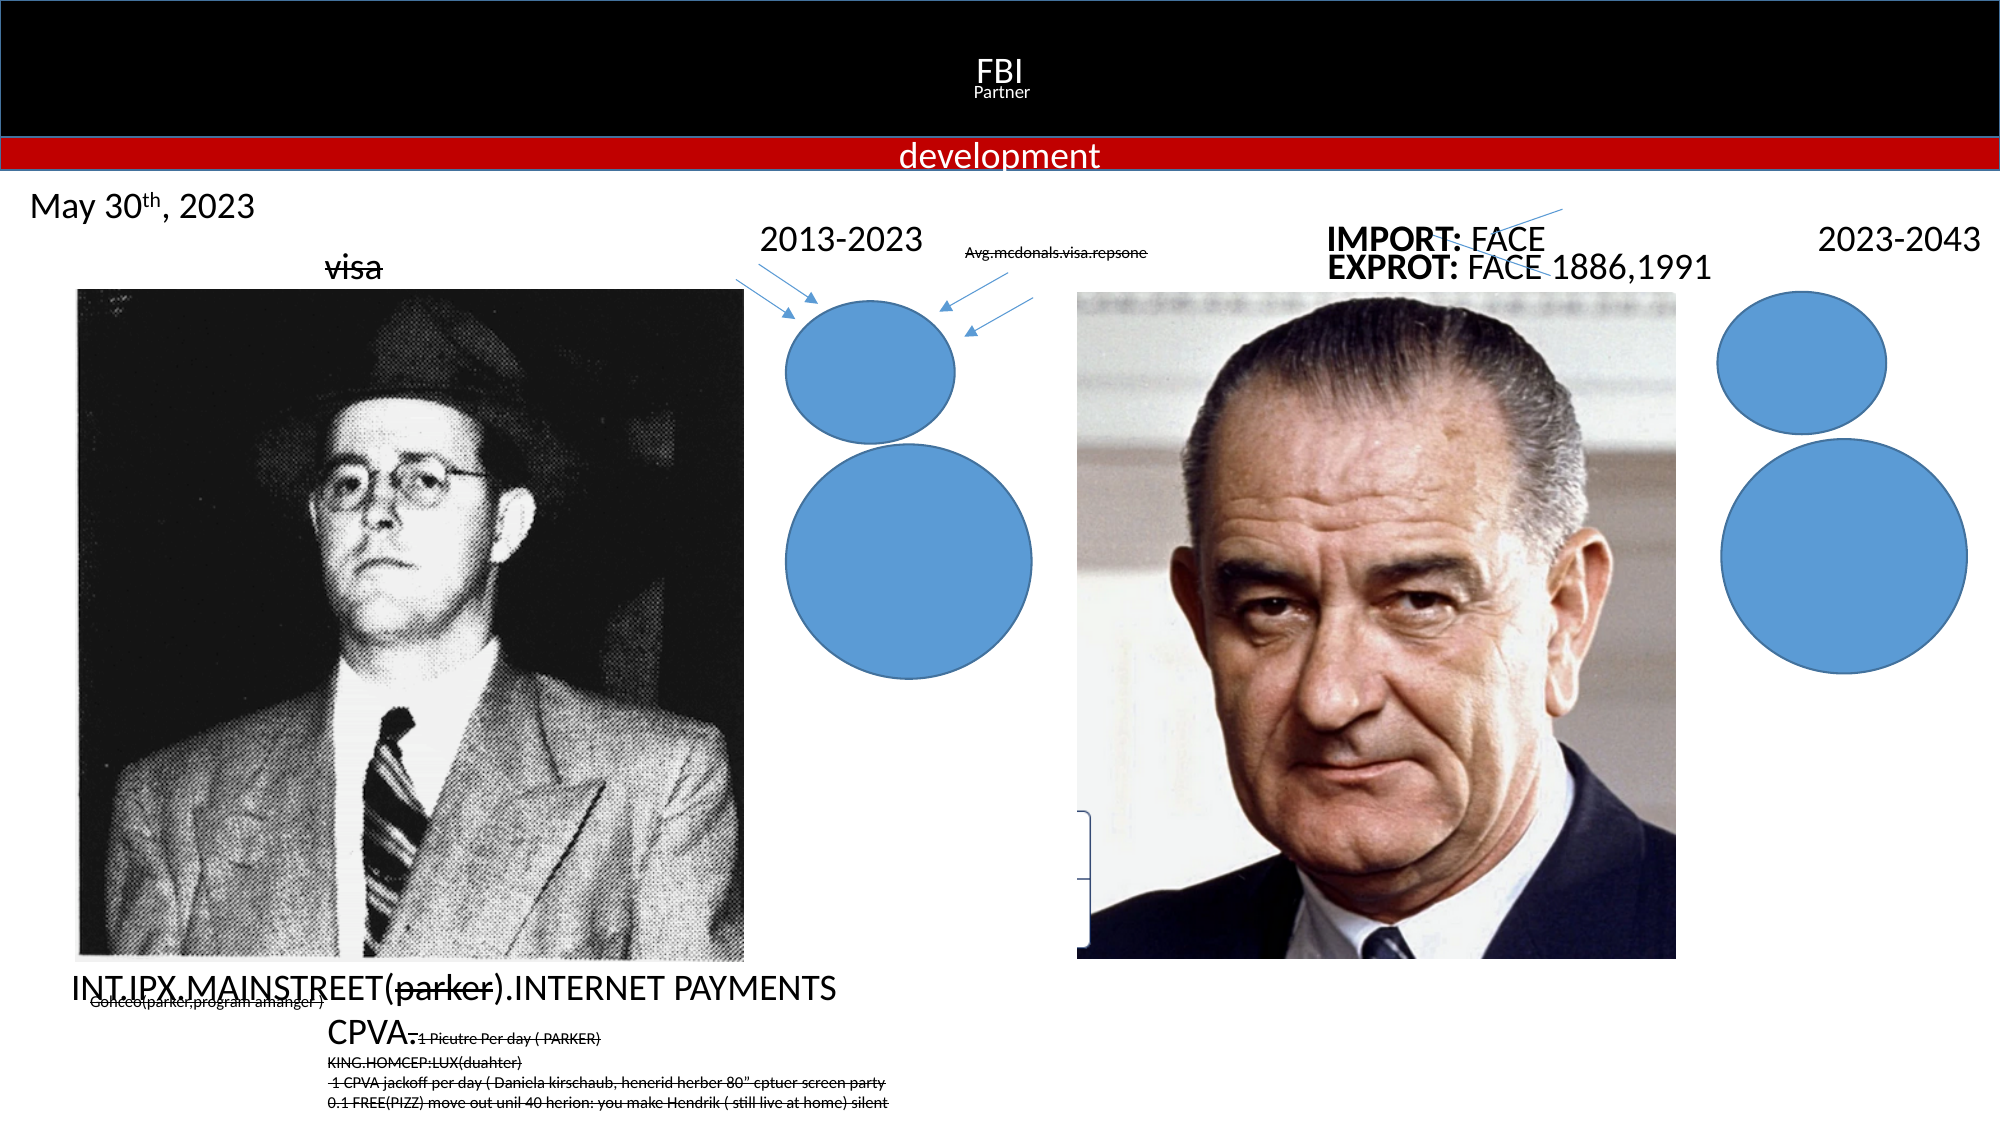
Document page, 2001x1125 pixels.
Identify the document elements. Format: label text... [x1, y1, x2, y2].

text_box EXPROT: FACE 1886,1991 [1312, 234, 1728, 295]
text_box FBI [0, 0, 2000, 136]
text_box May 30th, 2023 [14, 173, 270, 234]
text_box [1720, 438, 1968, 675]
text_box Gohceo(parker,program amanger ) [75, 983, 339, 1019]
text_box development [0, 136, 2000, 171]
text_box 2023-2043 [1802, 206, 1997, 266]
text_box [784, 300, 956, 445]
text_box [784, 443, 1033, 680]
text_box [964, 297, 1034, 337]
text_box Partner [959, 72, 1221, 110]
picture [1077, 292, 1676, 959]
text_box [939, 272, 1009, 312]
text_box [735, 279, 796, 320]
text_box CPVA.1 Picutre Per day ( PARKER) KING.HOMCEP:LUX(duahter) 1 CPVA jackoff per day ( Daniela kirschaub, henerid herber 80” cptuer screen party 0.1 FREE(PIZZ) move out unil 40 herion: you make Hendrik ( still live at home) silent [312, 999, 904, 1120]
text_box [1430, 234, 1551, 276]
text_box 2013-2023 [744, 206, 939, 266]
text_box IMPORT: FACE [1311, 206, 1561, 266]
text_box visa [309, 234, 398, 289]
picture [75, 289, 744, 962]
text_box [758, 264, 819, 304]
text_box [1716, 290, 1888, 436]
text_box Avg.mcdonals.visa.repsone [950, 234, 1163, 269]
text_box INT.IPX.MAINSTREET(parker).INTERNET PAYMENTS [56, 955, 853, 1016]
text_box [1490, 209, 1563, 235]
